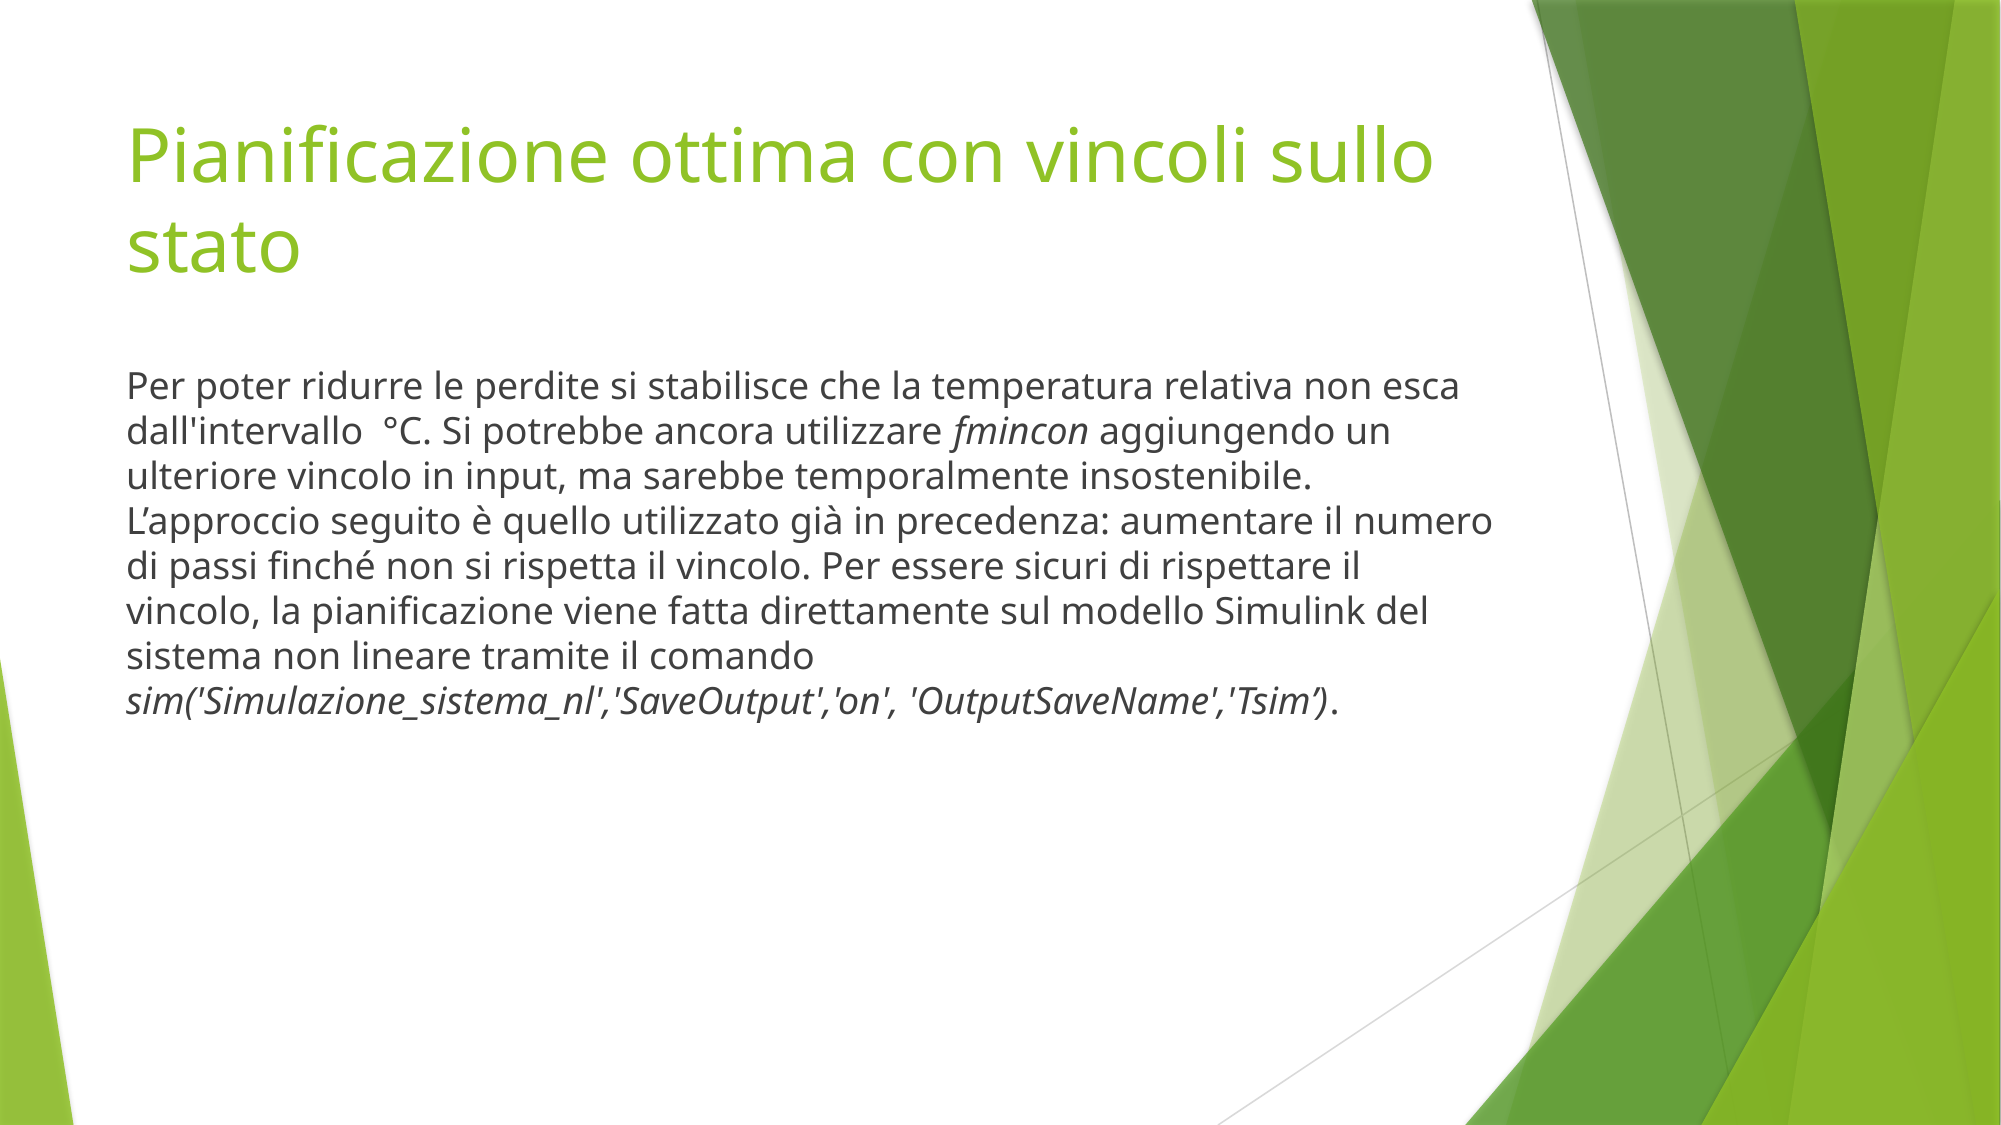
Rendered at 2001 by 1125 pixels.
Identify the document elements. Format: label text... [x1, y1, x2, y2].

title Pianificazione ottima con vincoli sullo stato [111, 99, 1522, 317]
